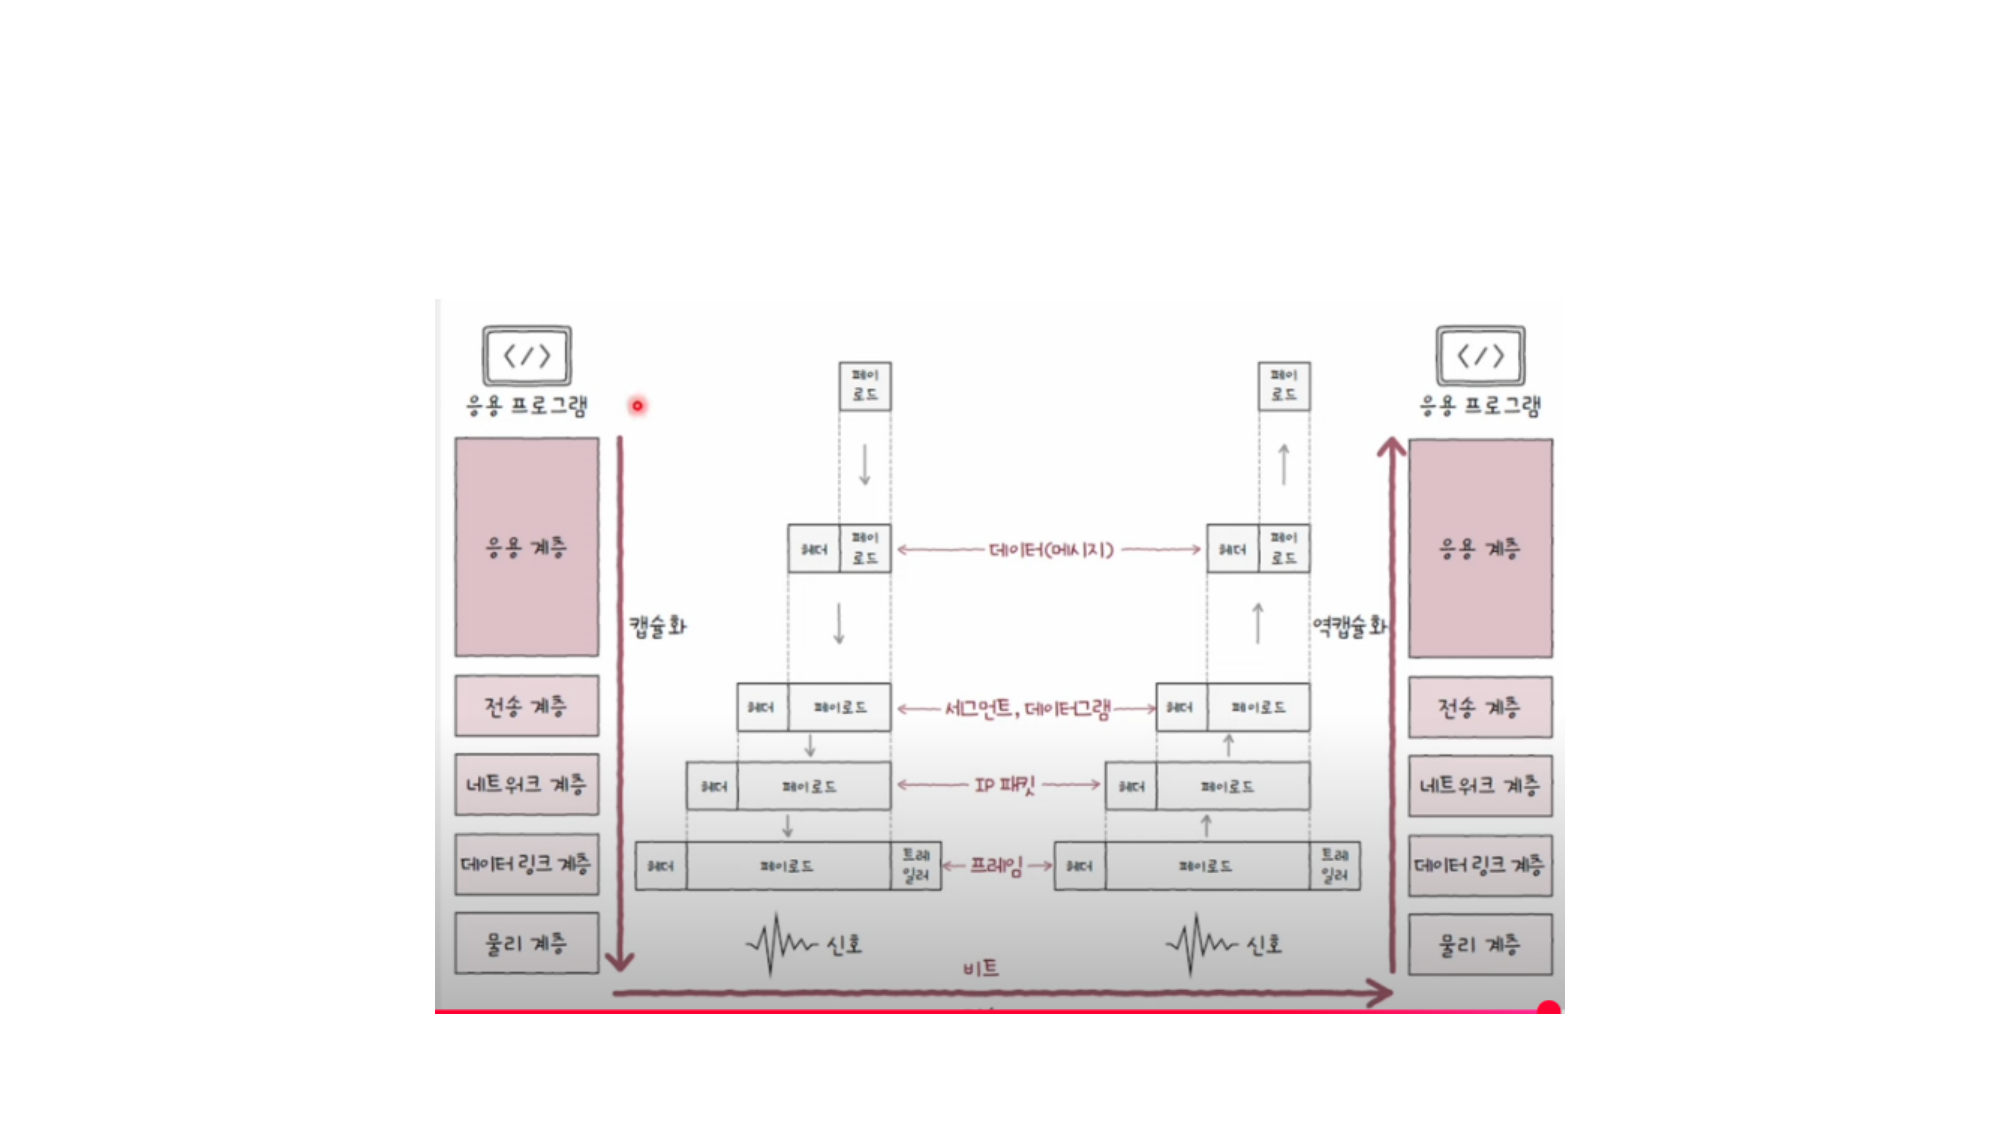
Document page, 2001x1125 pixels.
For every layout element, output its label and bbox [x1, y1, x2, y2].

list [435, 299, 1565, 1014]
